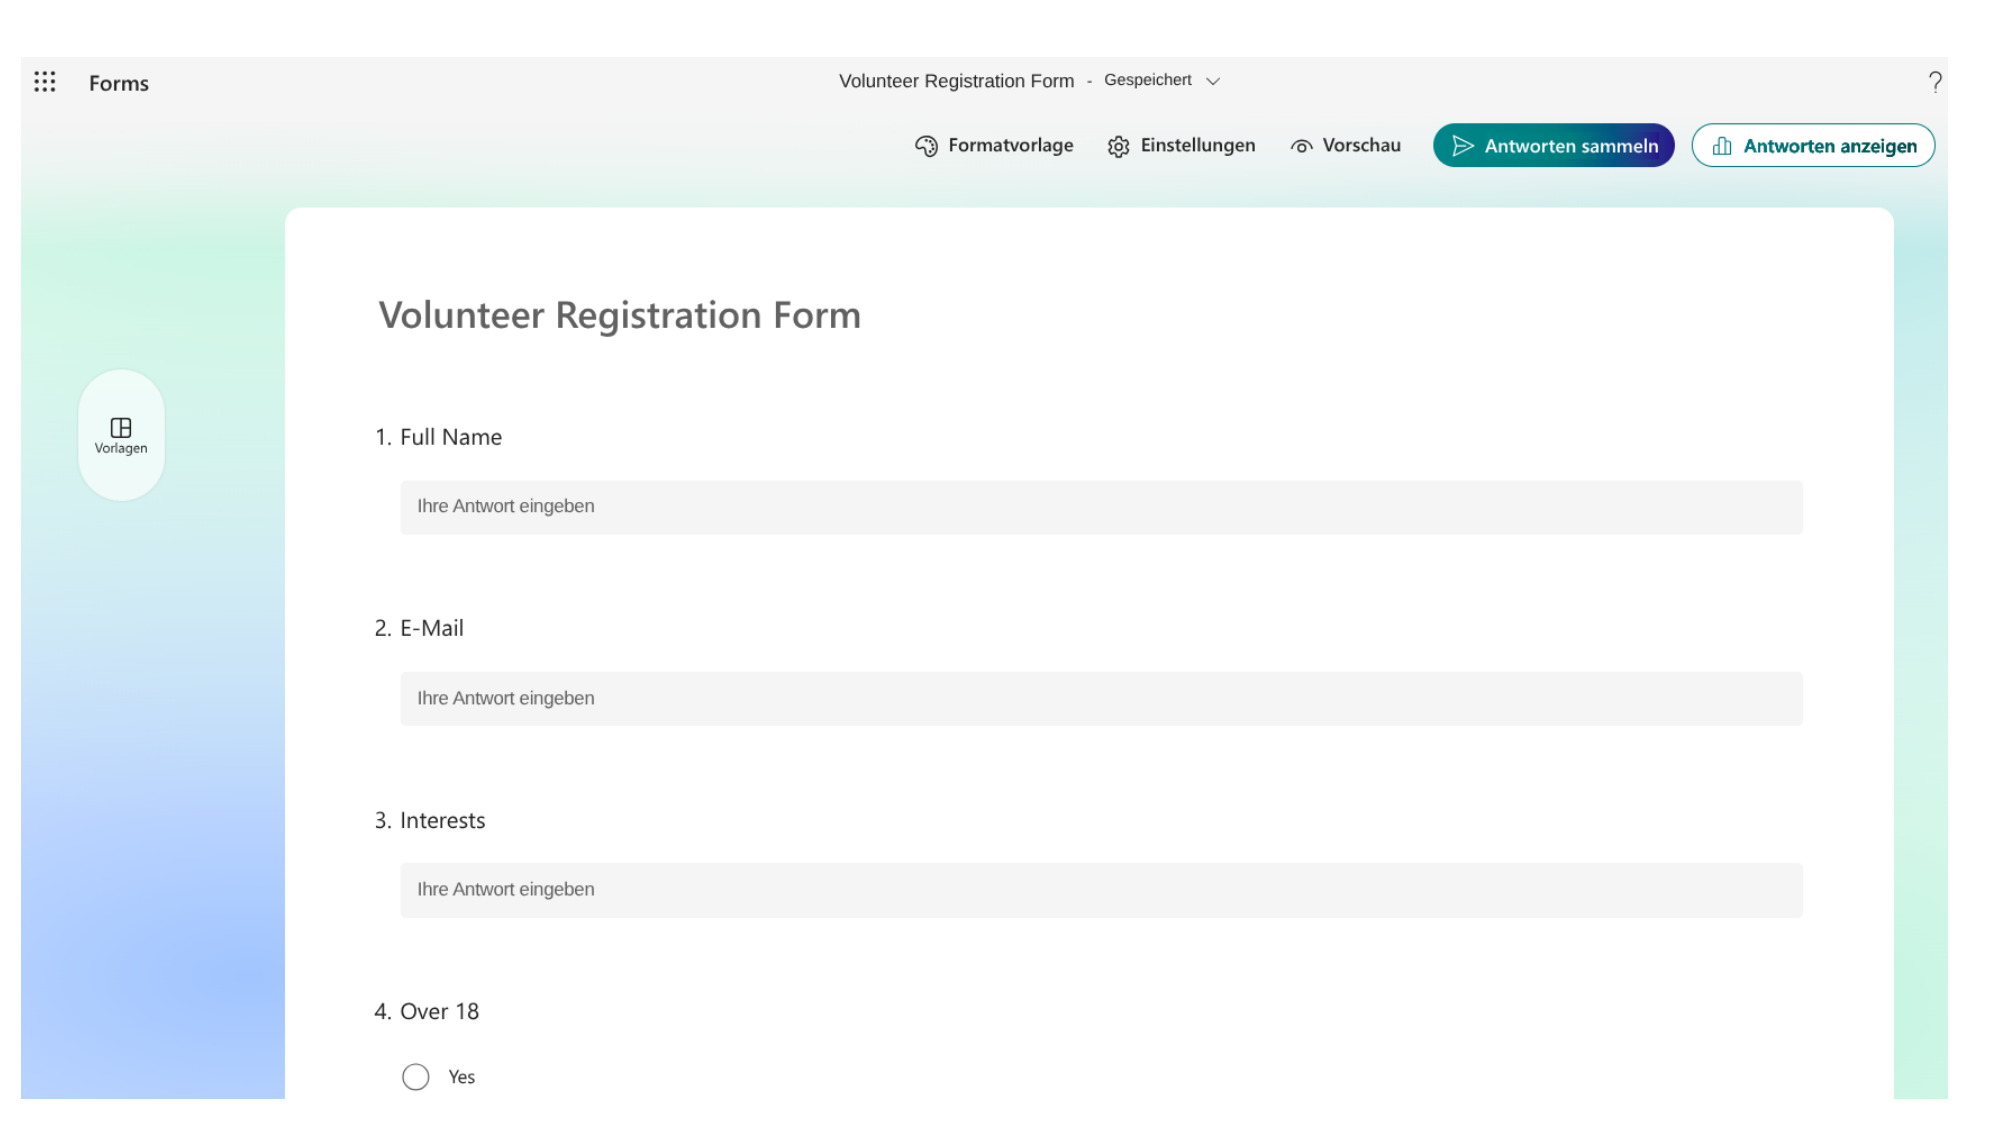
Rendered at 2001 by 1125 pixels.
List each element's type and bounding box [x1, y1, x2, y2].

picture [21, 57, 1948, 1099]
